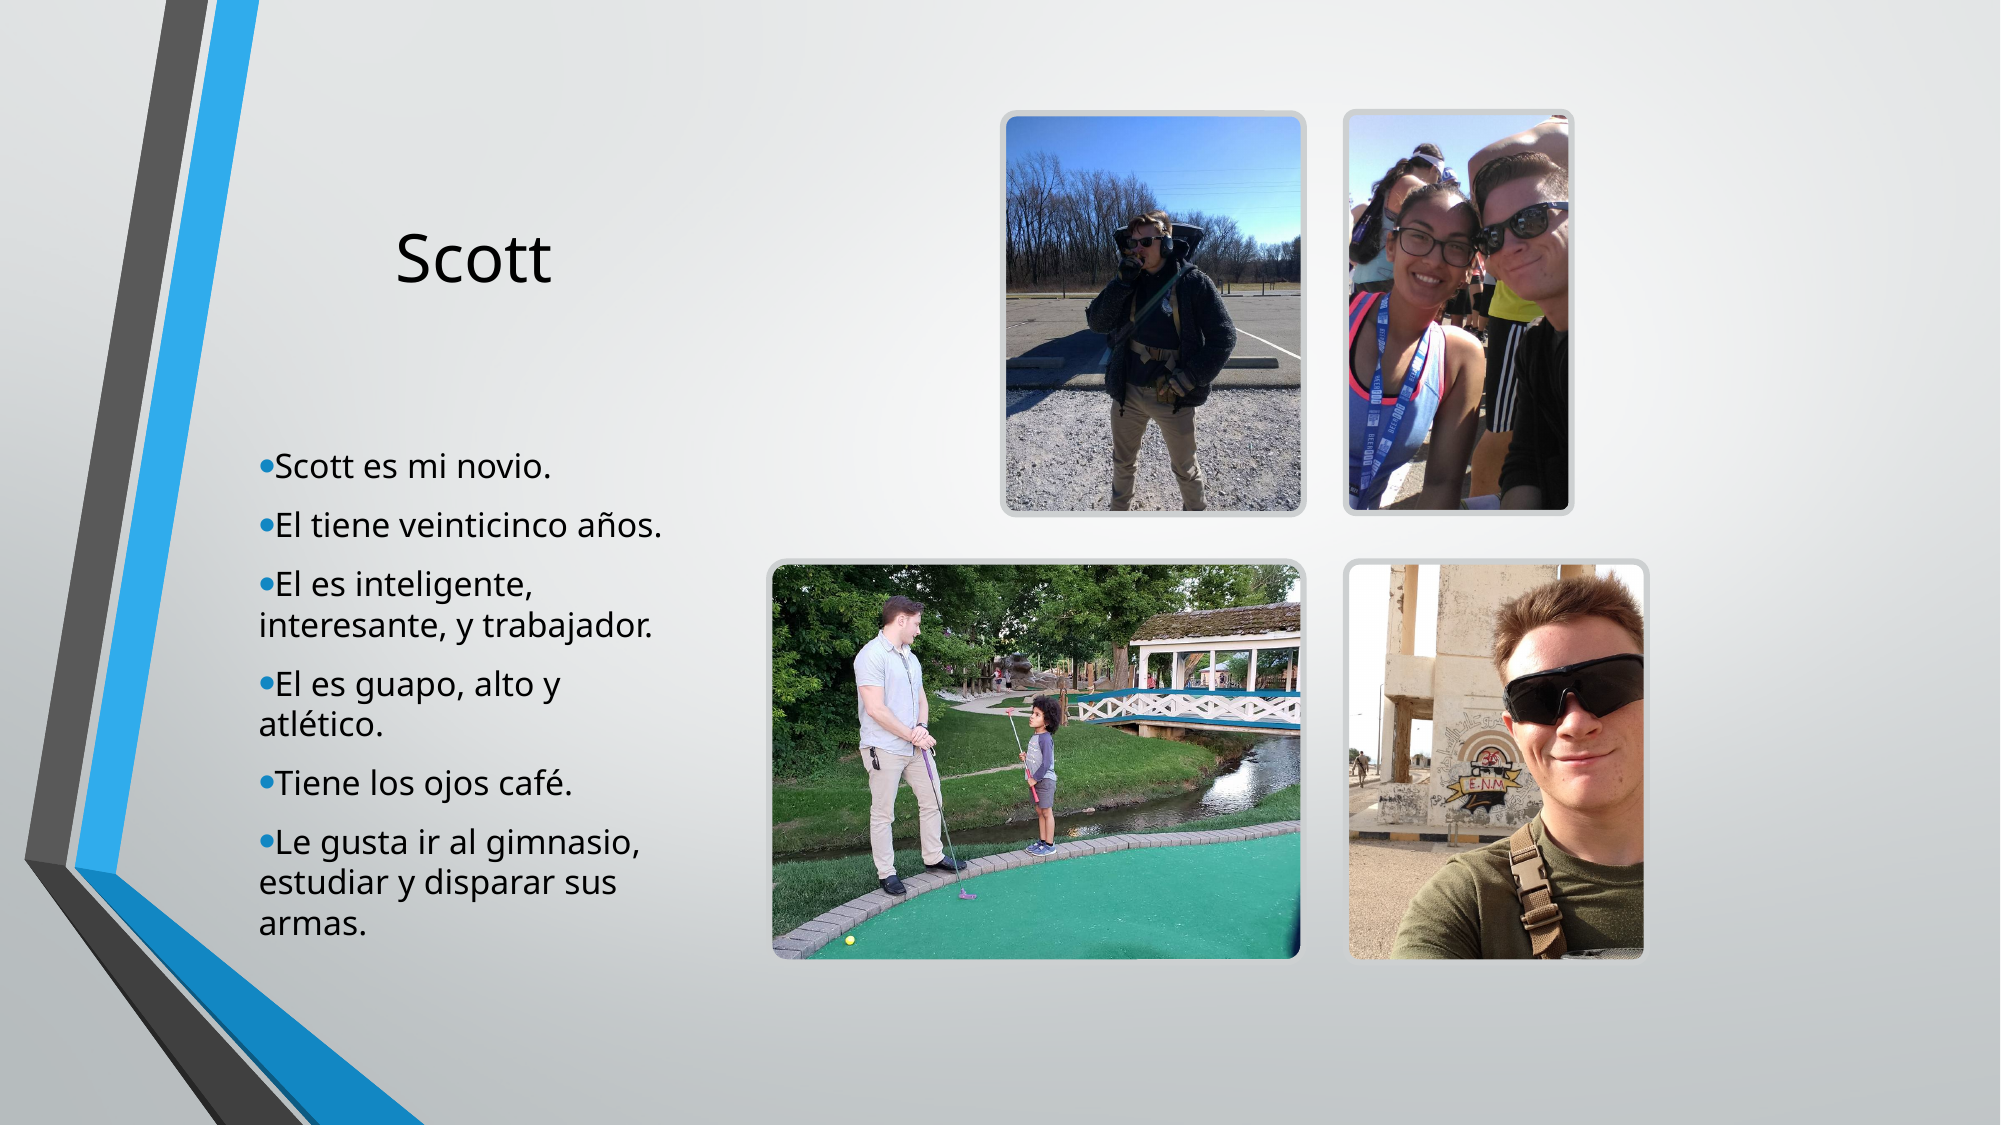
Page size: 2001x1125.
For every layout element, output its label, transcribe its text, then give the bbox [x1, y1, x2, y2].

list Scott es mi novio. El tiene veinticinco años. El es inteligente, interesante, y trabajador. El es guapo, alto y atlético. Tiene los ojos café. Le gusta ir al gimnasio, estudiar y disparar sus armas. [425, 437, 705, 950]
picture [768, 561, 1304, 963]
picture [1002, 113, 1304, 515]
title Scott [425, 112, 705, 400]
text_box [24, 0, 425, 1125]
picture [1345, 111, 1572, 514]
picture [1345, 561, 1647, 963]
